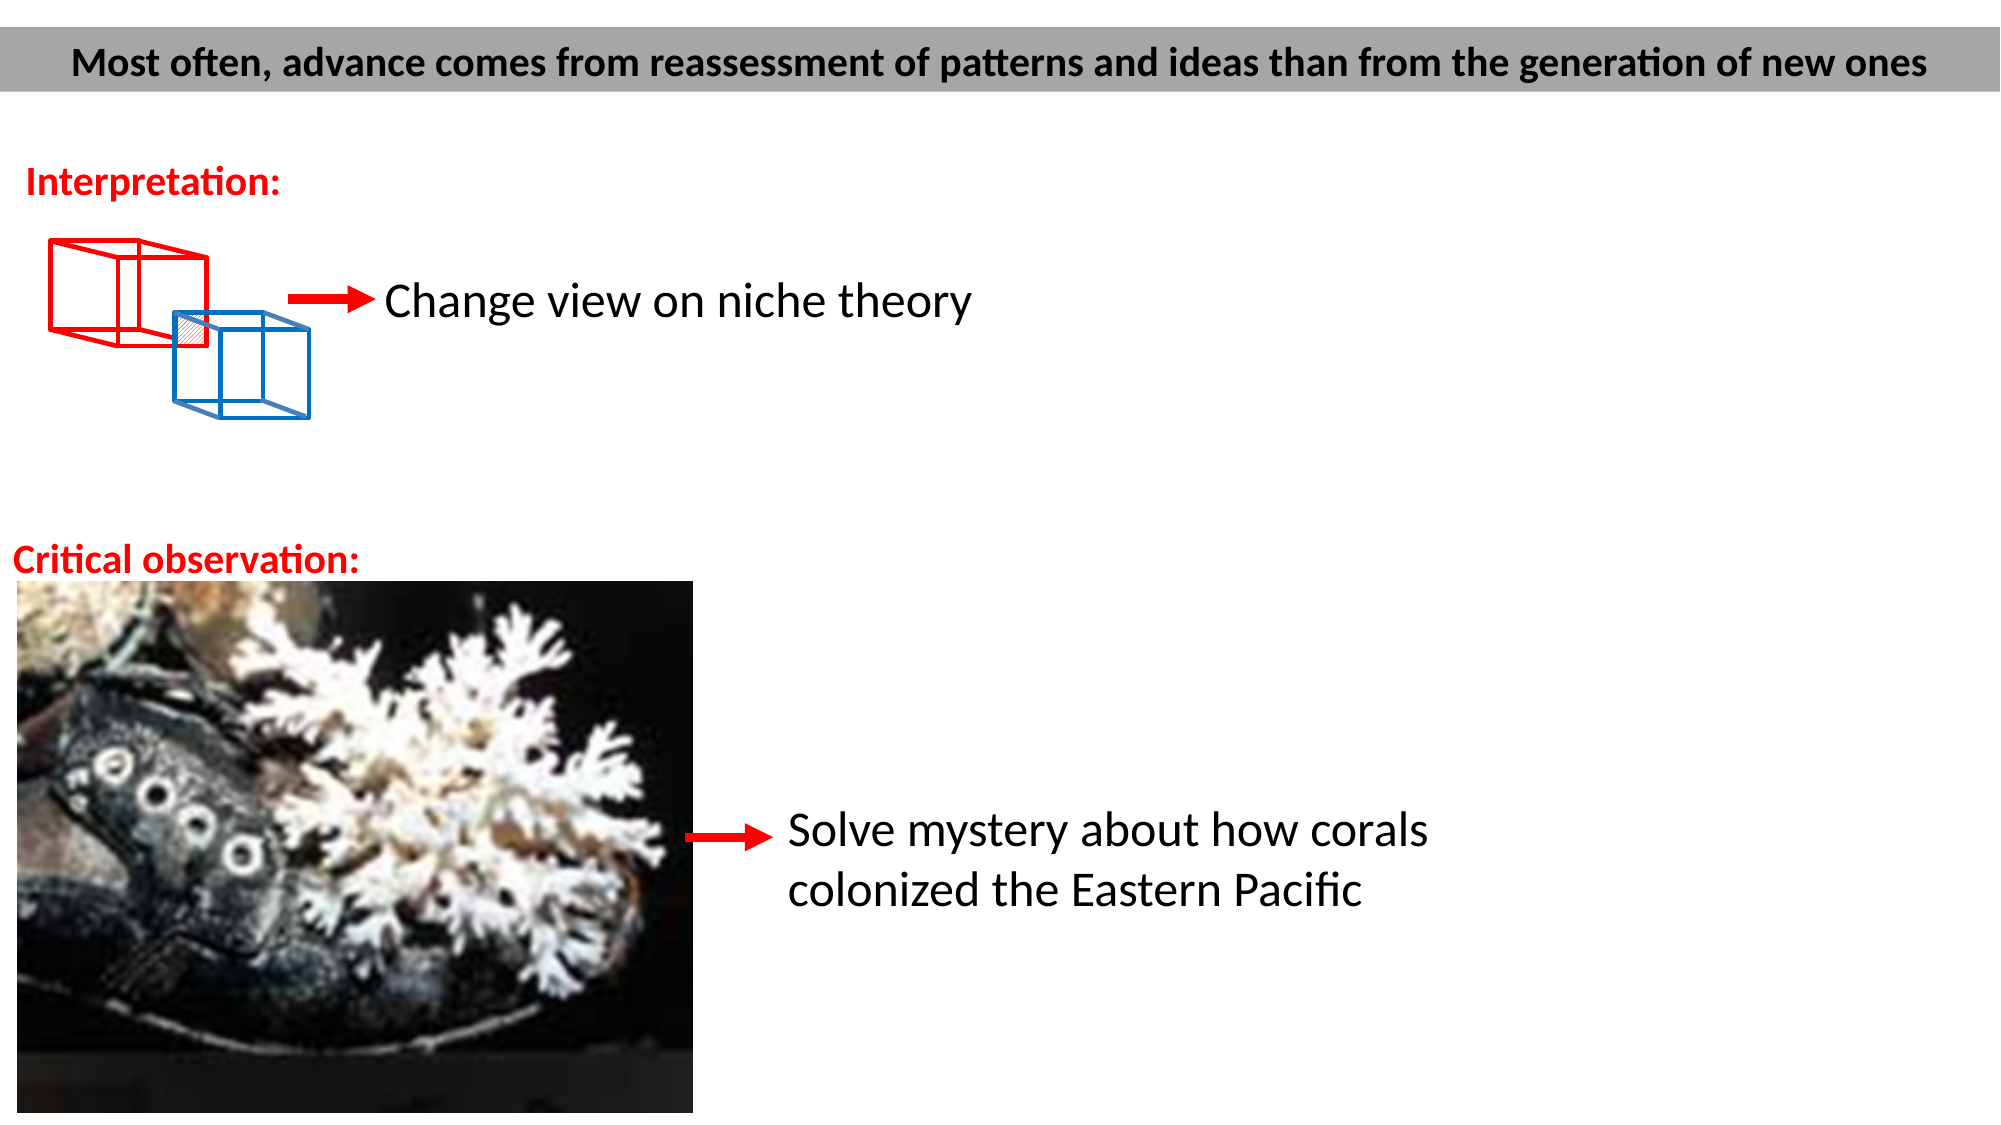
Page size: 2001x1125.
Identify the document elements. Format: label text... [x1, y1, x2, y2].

text_box Critical observation: [0, 524, 454, 590]
text_box Most often, advance comes from reassessment of patterns and ideas than from the generation of new ones [0, 26, 2000, 92]
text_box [117, 257, 264, 402]
text_box Solve mystery about how corals colonized the Eastern Pacific [773, 789, 1530, 924]
text_box Interpretation: [10, 146, 404, 212]
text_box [49, 240, 208, 347]
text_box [287, 259, 1047, 336]
picture [16, 581, 693, 1113]
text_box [173, 312, 310, 419]
